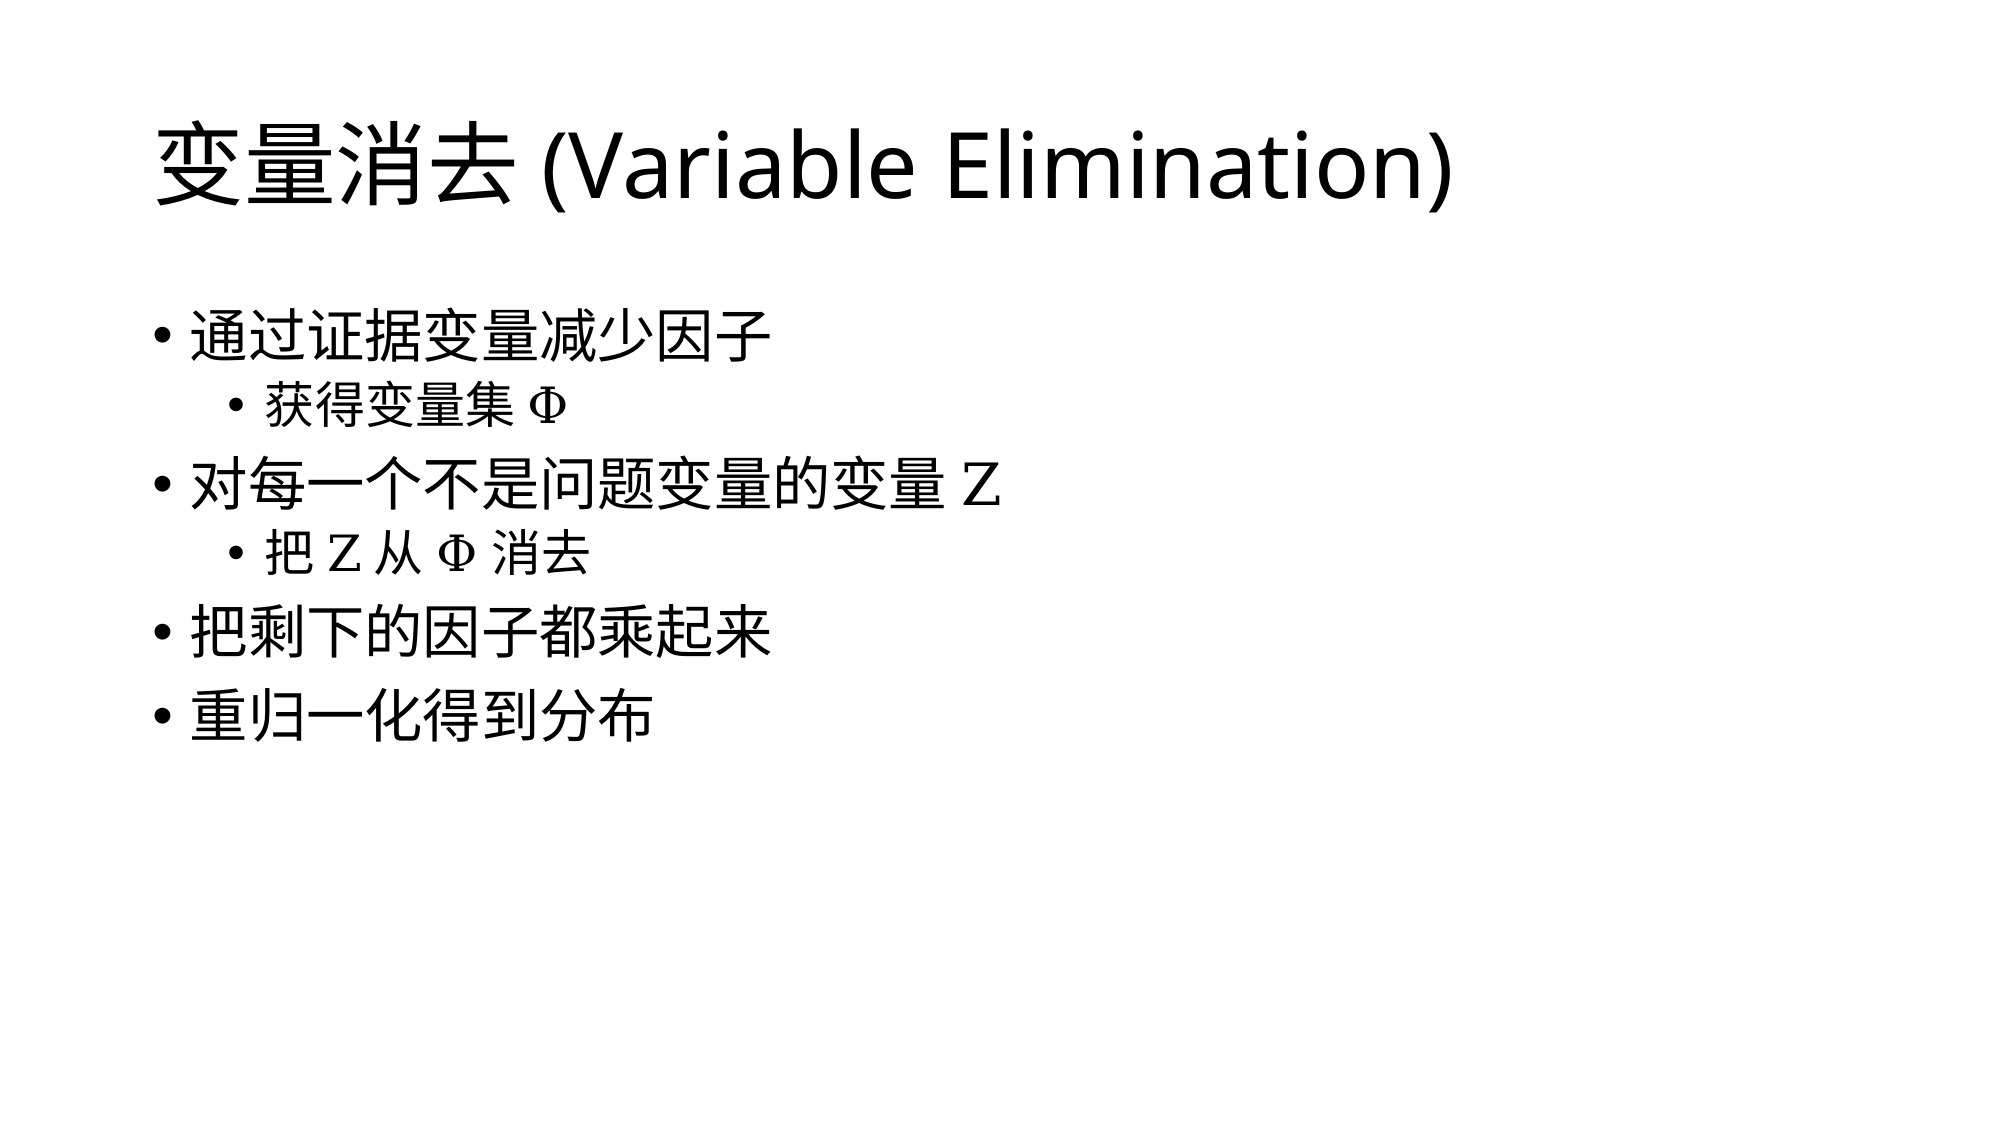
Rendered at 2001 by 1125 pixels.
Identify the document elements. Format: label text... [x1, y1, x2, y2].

list 通过证据变量减少因子 获得变量集Φ 对每一个不是问题变量的变量Z 把Z从Φ消去 把剩下的因子都乘起来 重归一化得到分布 [137, 299, 1863, 1014]
title 变量消去(Variable Elimination) [137, 59, 1863, 278]
